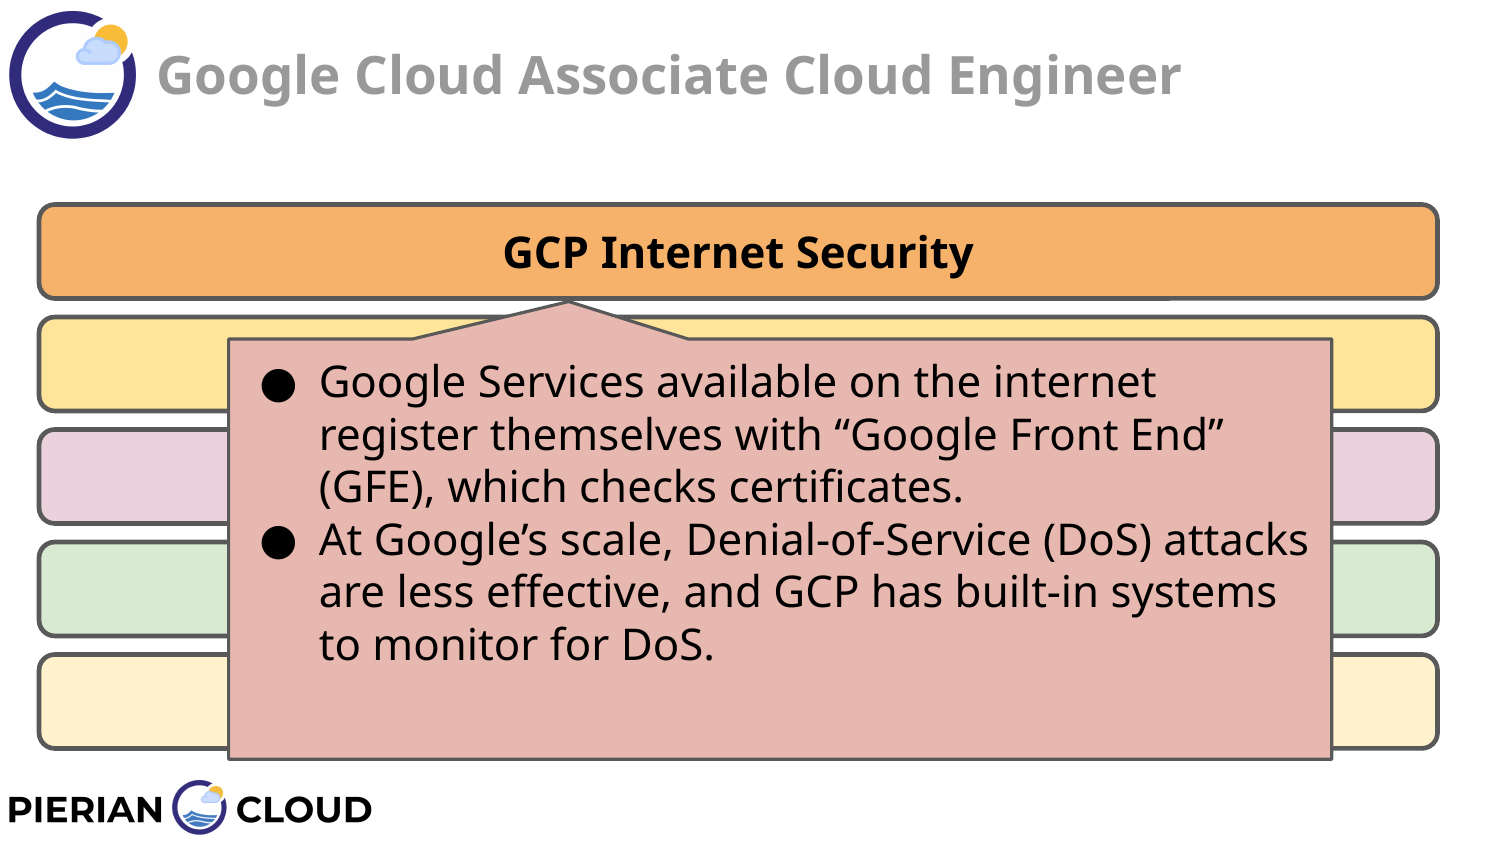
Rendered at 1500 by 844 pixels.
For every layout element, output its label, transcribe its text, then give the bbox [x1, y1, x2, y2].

picture [0, 0, 142, 146]
text_box Hardware Infrastructure Security [1332, 654, 1438, 749]
text_box Google Services available on the internet register themselves with “Google Front End” (GFE), which checks certificates. At Google’s scale, Denial-of-Service (DoS) attacks are less effective, and GCP has built-in systems to monitor for DoS. [228, 301, 1332, 760]
text_box User Identity Security [39, 429, 228, 524]
text_box Service Deployment Security [1332, 542, 1438, 636]
text_box Service Deployment Security [39, 542, 228, 636]
text_box Hardware Infrastructure Security [39, 654, 228, 749]
text_box GCP Internet Security [39, 204, 1438, 299]
text_box Storage Security [622, 317, 1438, 411]
text_box Storage Security [39, 317, 500, 411]
text_box User Identity Security [1332, 429, 1438, 524]
picture [0, 758, 375, 844]
title Google Cloud Associate Cloud Engineer [146, 25, 1420, 120]
